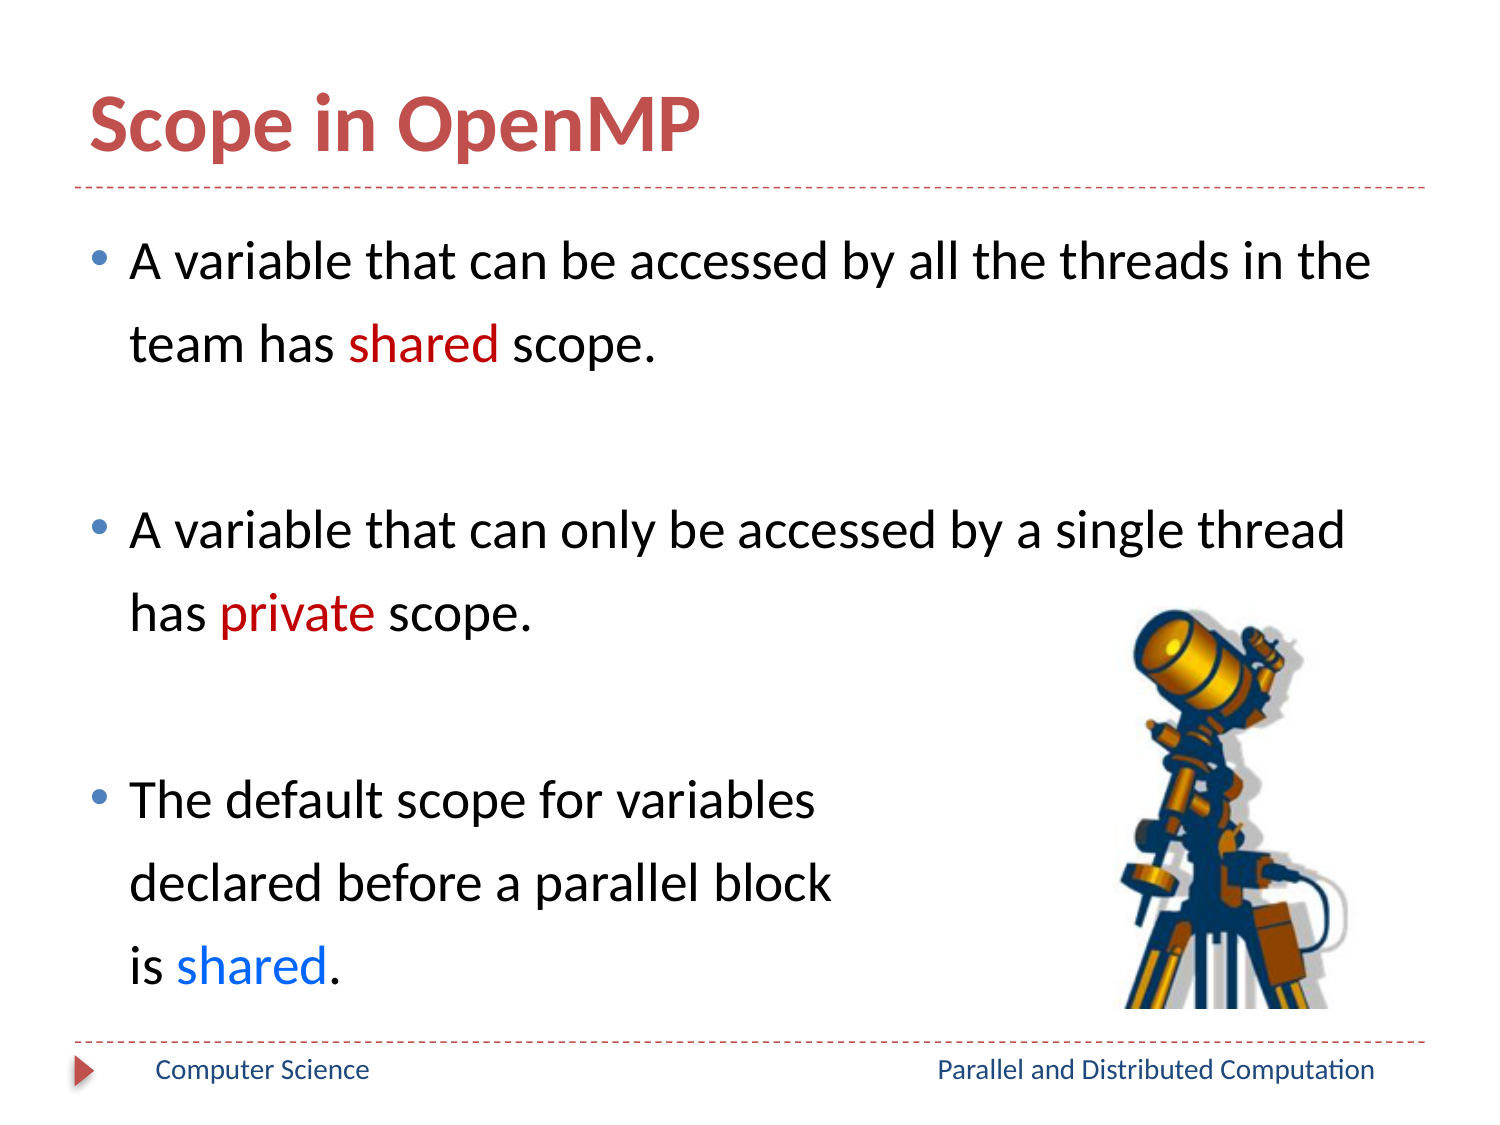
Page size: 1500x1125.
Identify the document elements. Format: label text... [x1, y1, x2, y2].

title Scope in OpenMP [75, 12, 1425, 175]
picture [1087, 585, 1388, 1009]
slide_number Computer Science [100, 1042, 426, 1103]
slide_number Parallel and Distributed Computation [887, 1042, 1426, 1103]
list A variable that can be accessed by all the threads in the team has shared scope. A variable that can only be accessed by a single thread has private scope. The default scope for variables declared before a parallel block is shared. [75, 200, 1425, 1010]
